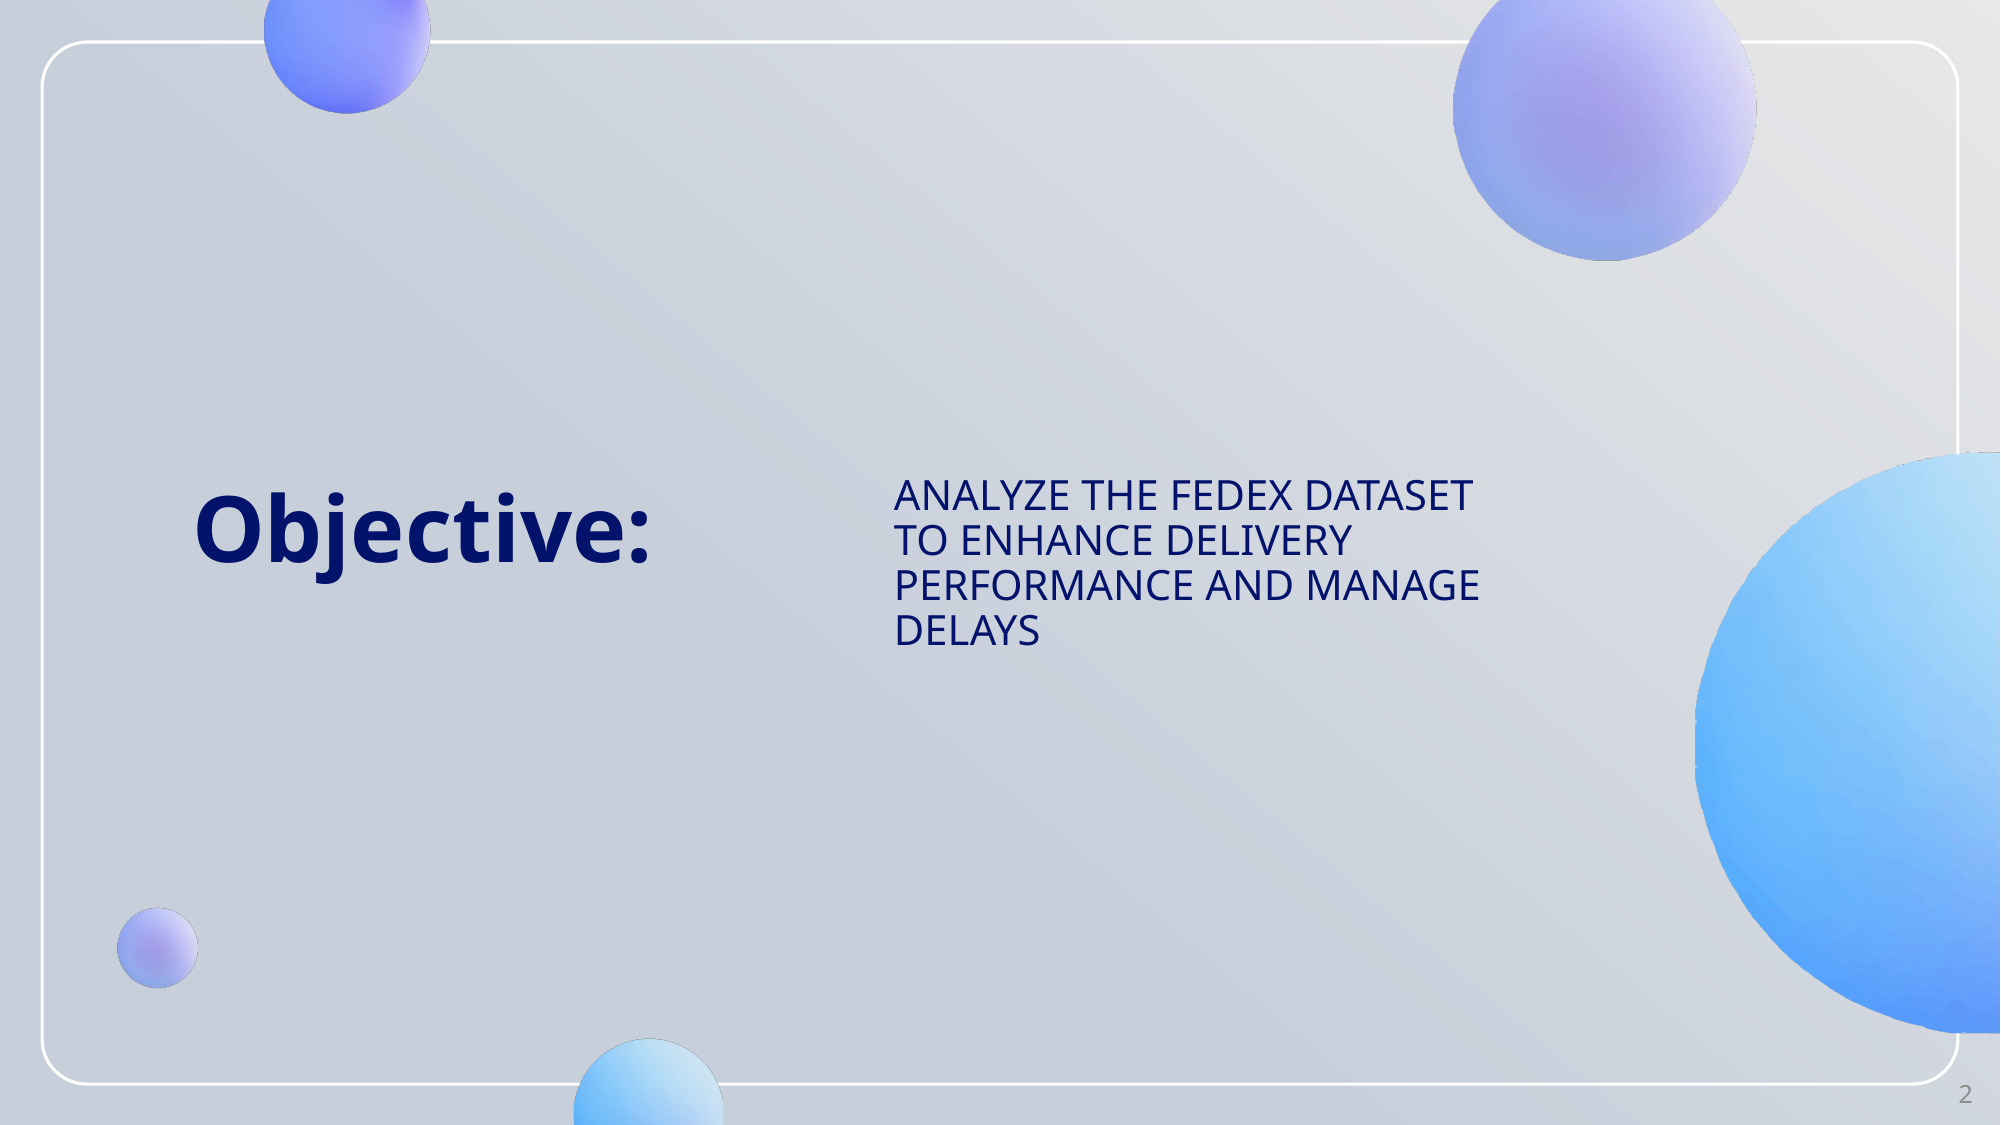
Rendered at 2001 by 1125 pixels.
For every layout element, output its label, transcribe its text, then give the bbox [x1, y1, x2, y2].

title Objective: [176, 139, 819, 927]
slide_number 2 [1538, 1076, 1988, 1115]
picture [1692, 446, 2000, 1038]
list ANALyze the fedex dataset to enhance delivery performance and manage delays [878, 322, 1544, 807]
picture [573, 1037, 723, 1125]
picture [262, 0, 433, 118]
picture [1452, 0, 1760, 264]
picture [117, 907, 199, 989]
